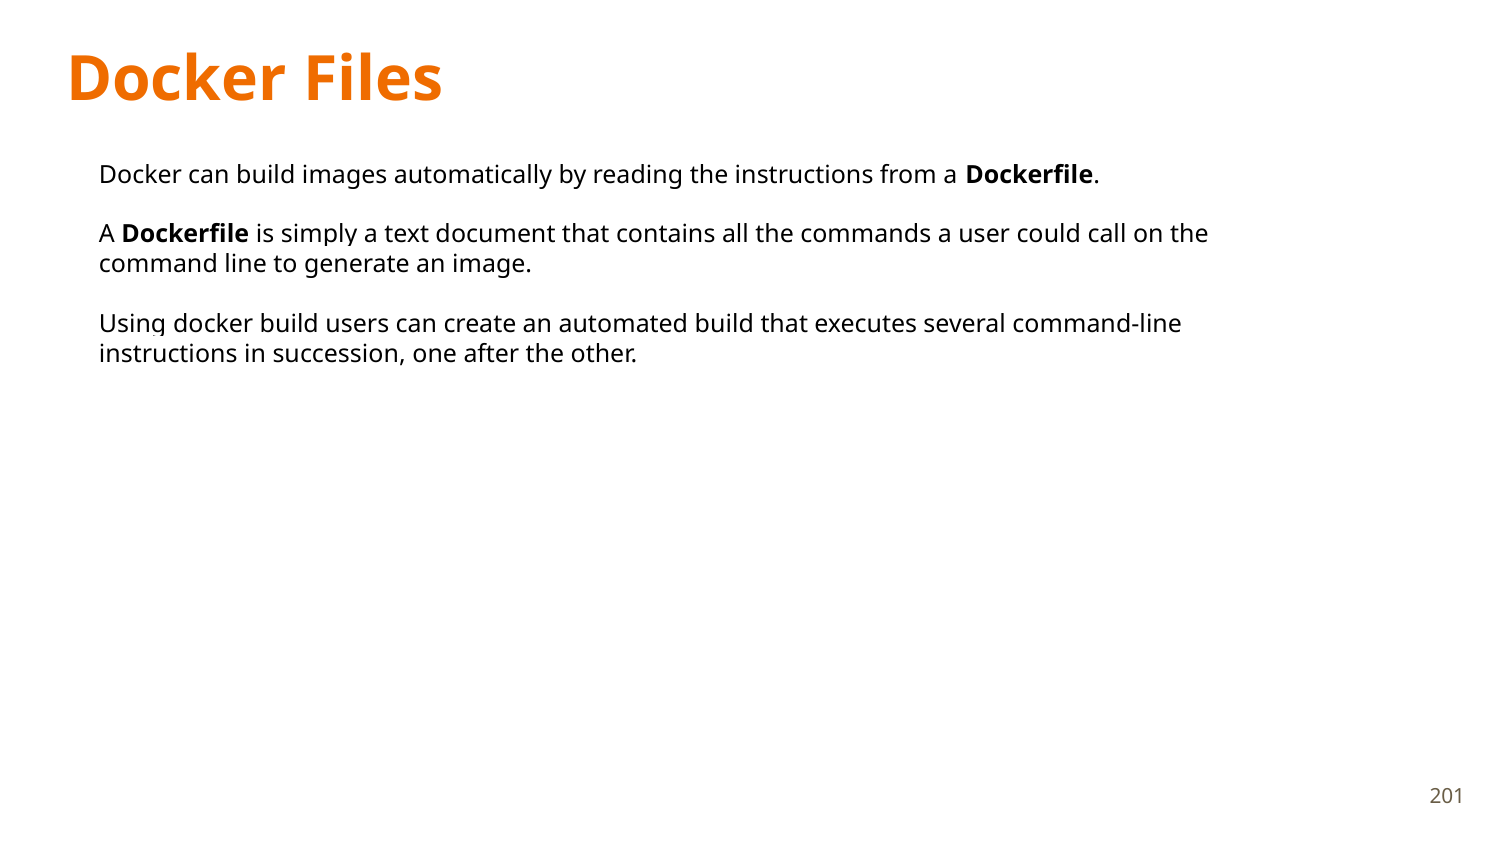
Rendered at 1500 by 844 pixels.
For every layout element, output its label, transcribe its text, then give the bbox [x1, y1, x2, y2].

title Docker Files [51, 23, 1425, 166]
text_box Docker can build images automatically by reading the instructions from a Dockerfile. A Dockerfile is simply a text document that contains all the commands a user could call on the command line to generate an image. Using docker build users can create an automated build that executes several command-line instructions in succession, one after the other. [83, 143, 1287, 383]
slide_number 201 [1389, 764, 1480, 830]
